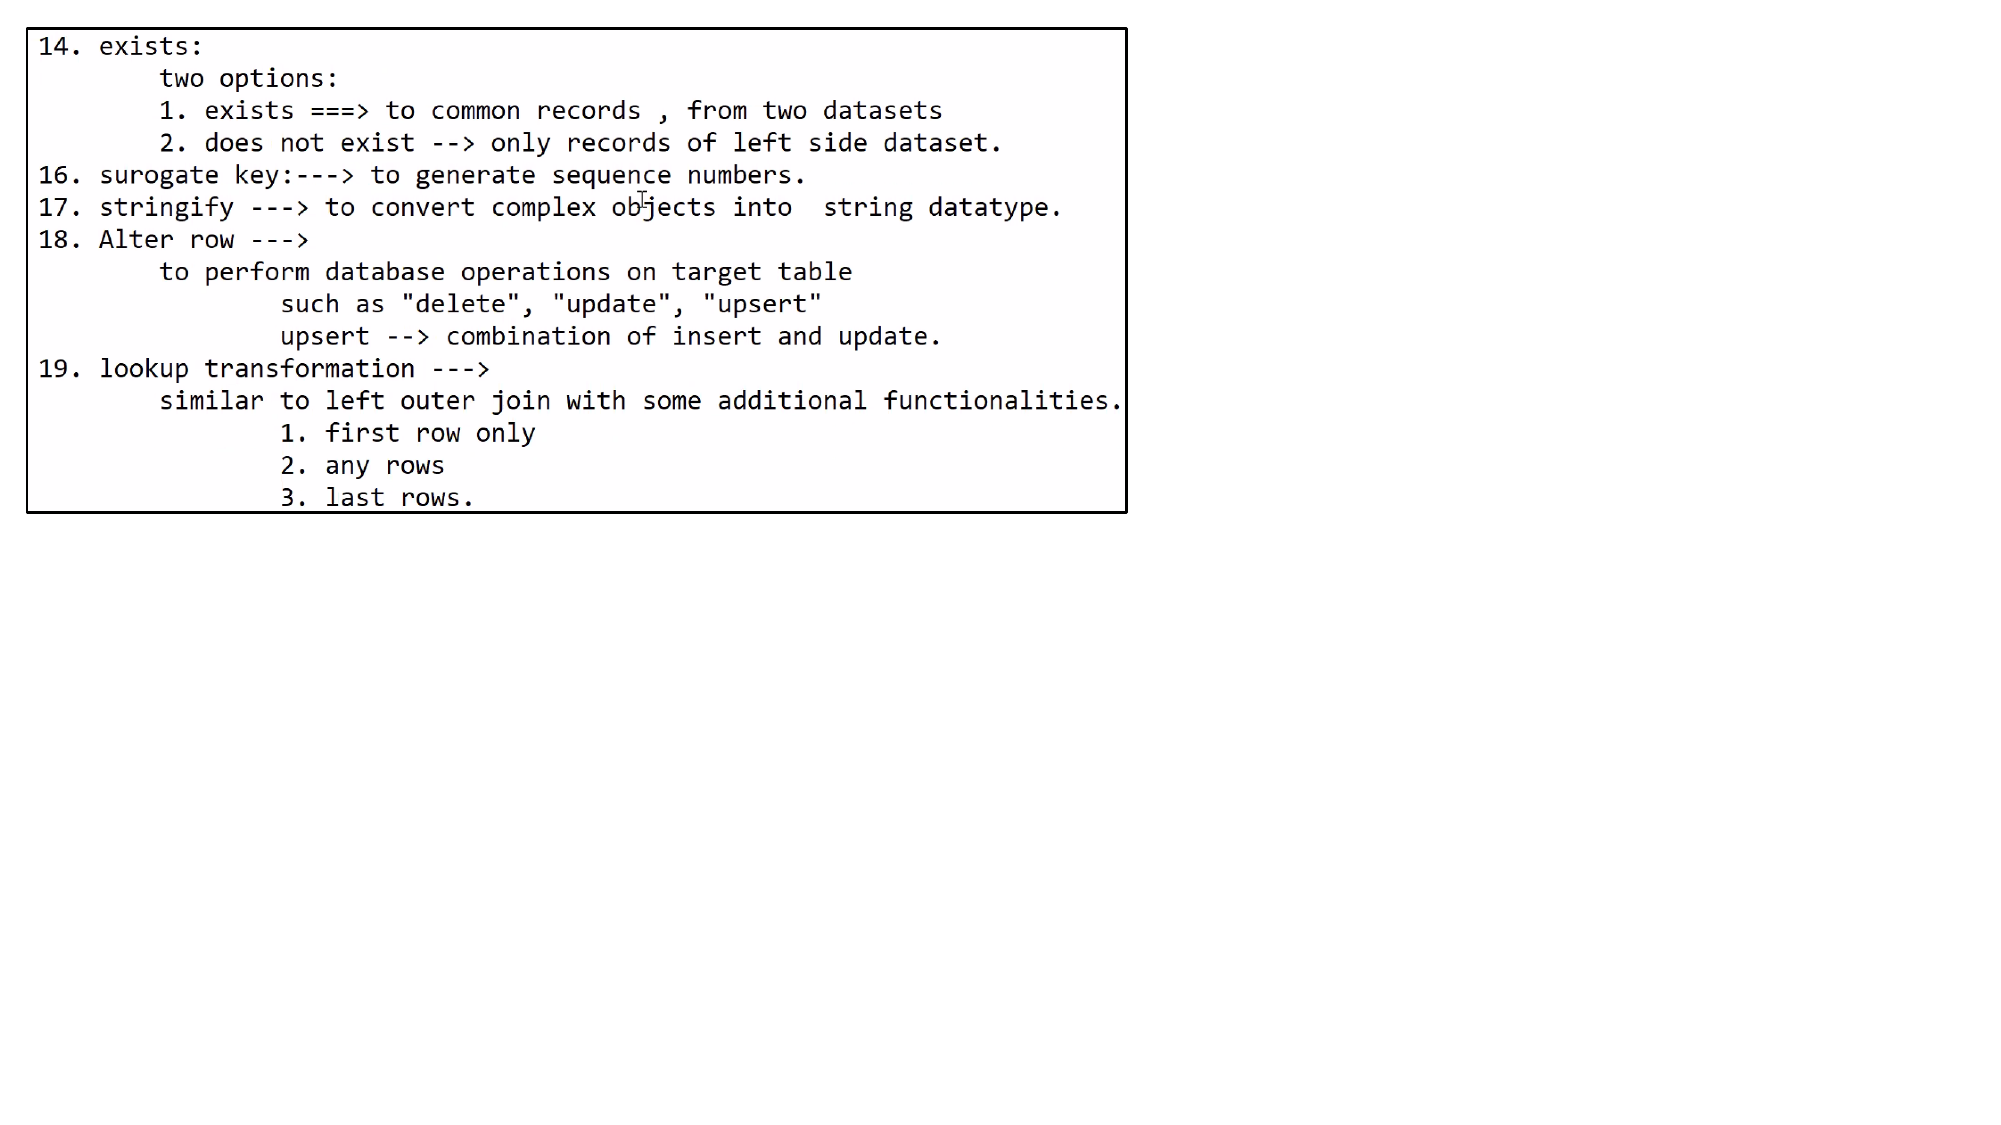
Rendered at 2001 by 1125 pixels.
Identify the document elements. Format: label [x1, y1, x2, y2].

picture [28, 29, 1125, 512]
